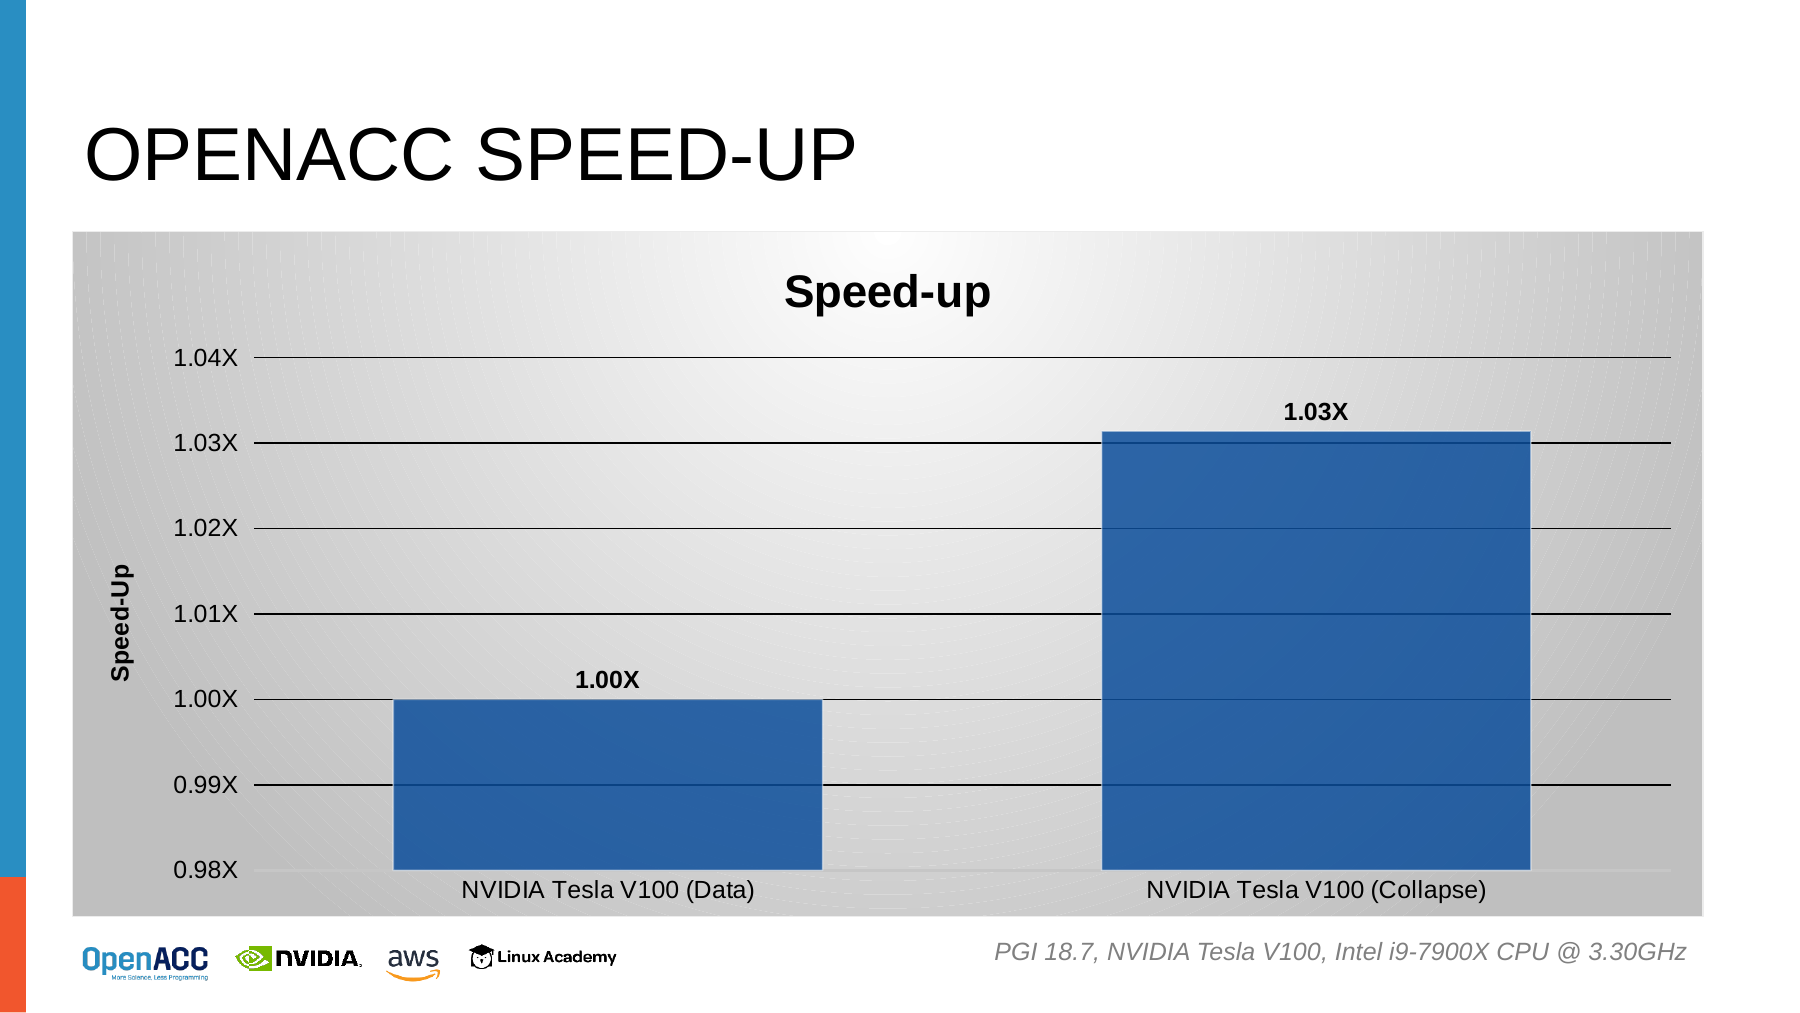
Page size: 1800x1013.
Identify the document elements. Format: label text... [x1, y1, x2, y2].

picture [81, 946, 208, 981]
text_box PGI 18.7, NVIDIA Tesla V100, Intel i9-7900X CPU @ 3.30GHz [635, 930, 1706, 975]
chart [71, 230, 1705, 918]
picture [235, 939, 619, 982]
title OpenACC Speed-up [68, 106, 1706, 205]
